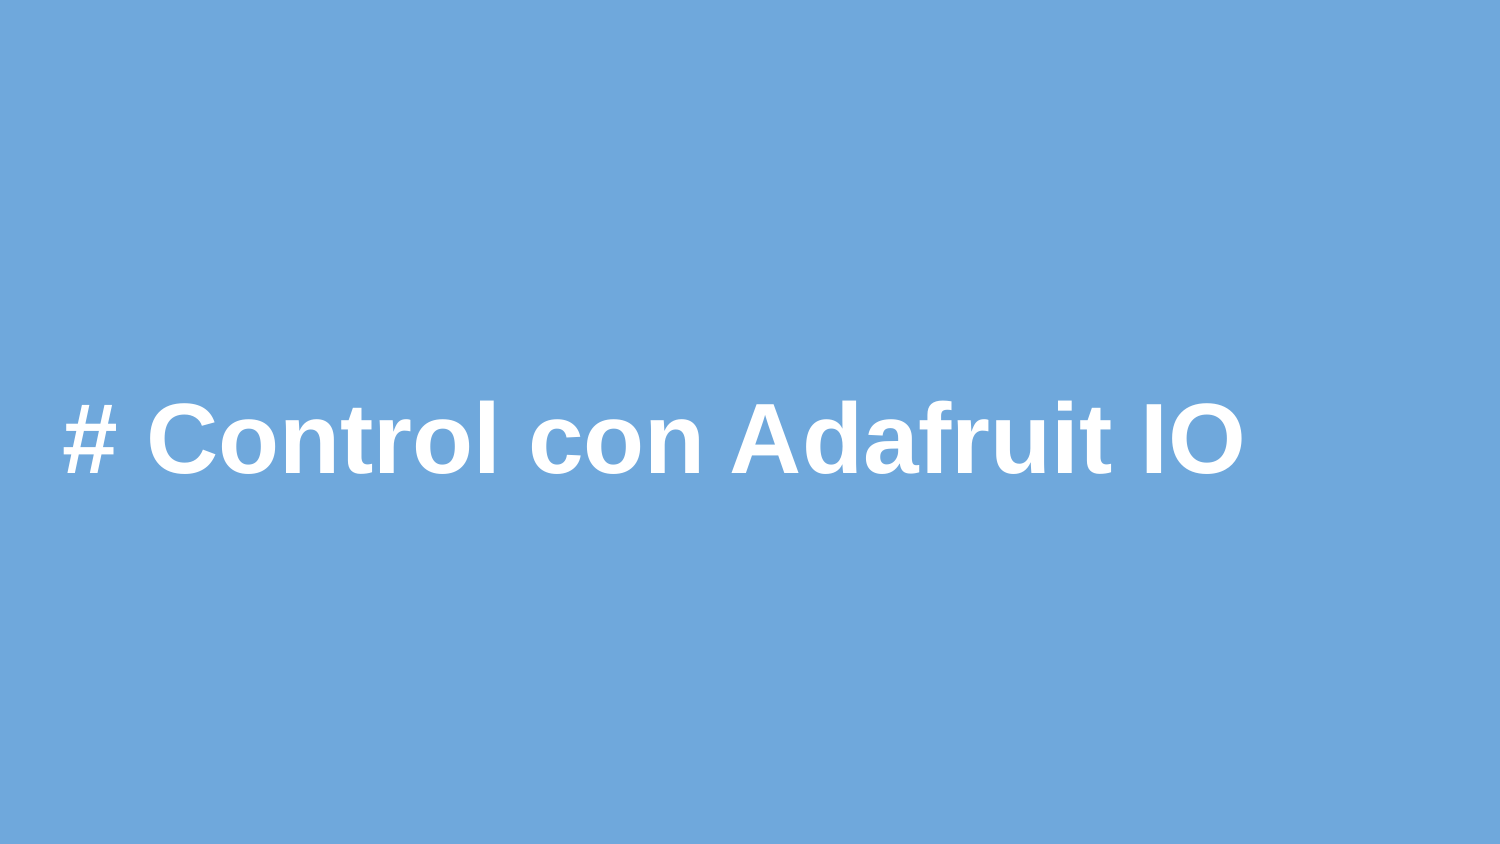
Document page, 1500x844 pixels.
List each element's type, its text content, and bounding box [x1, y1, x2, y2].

list # Control con Adafruit IO [47, 358, 1303, 486]
